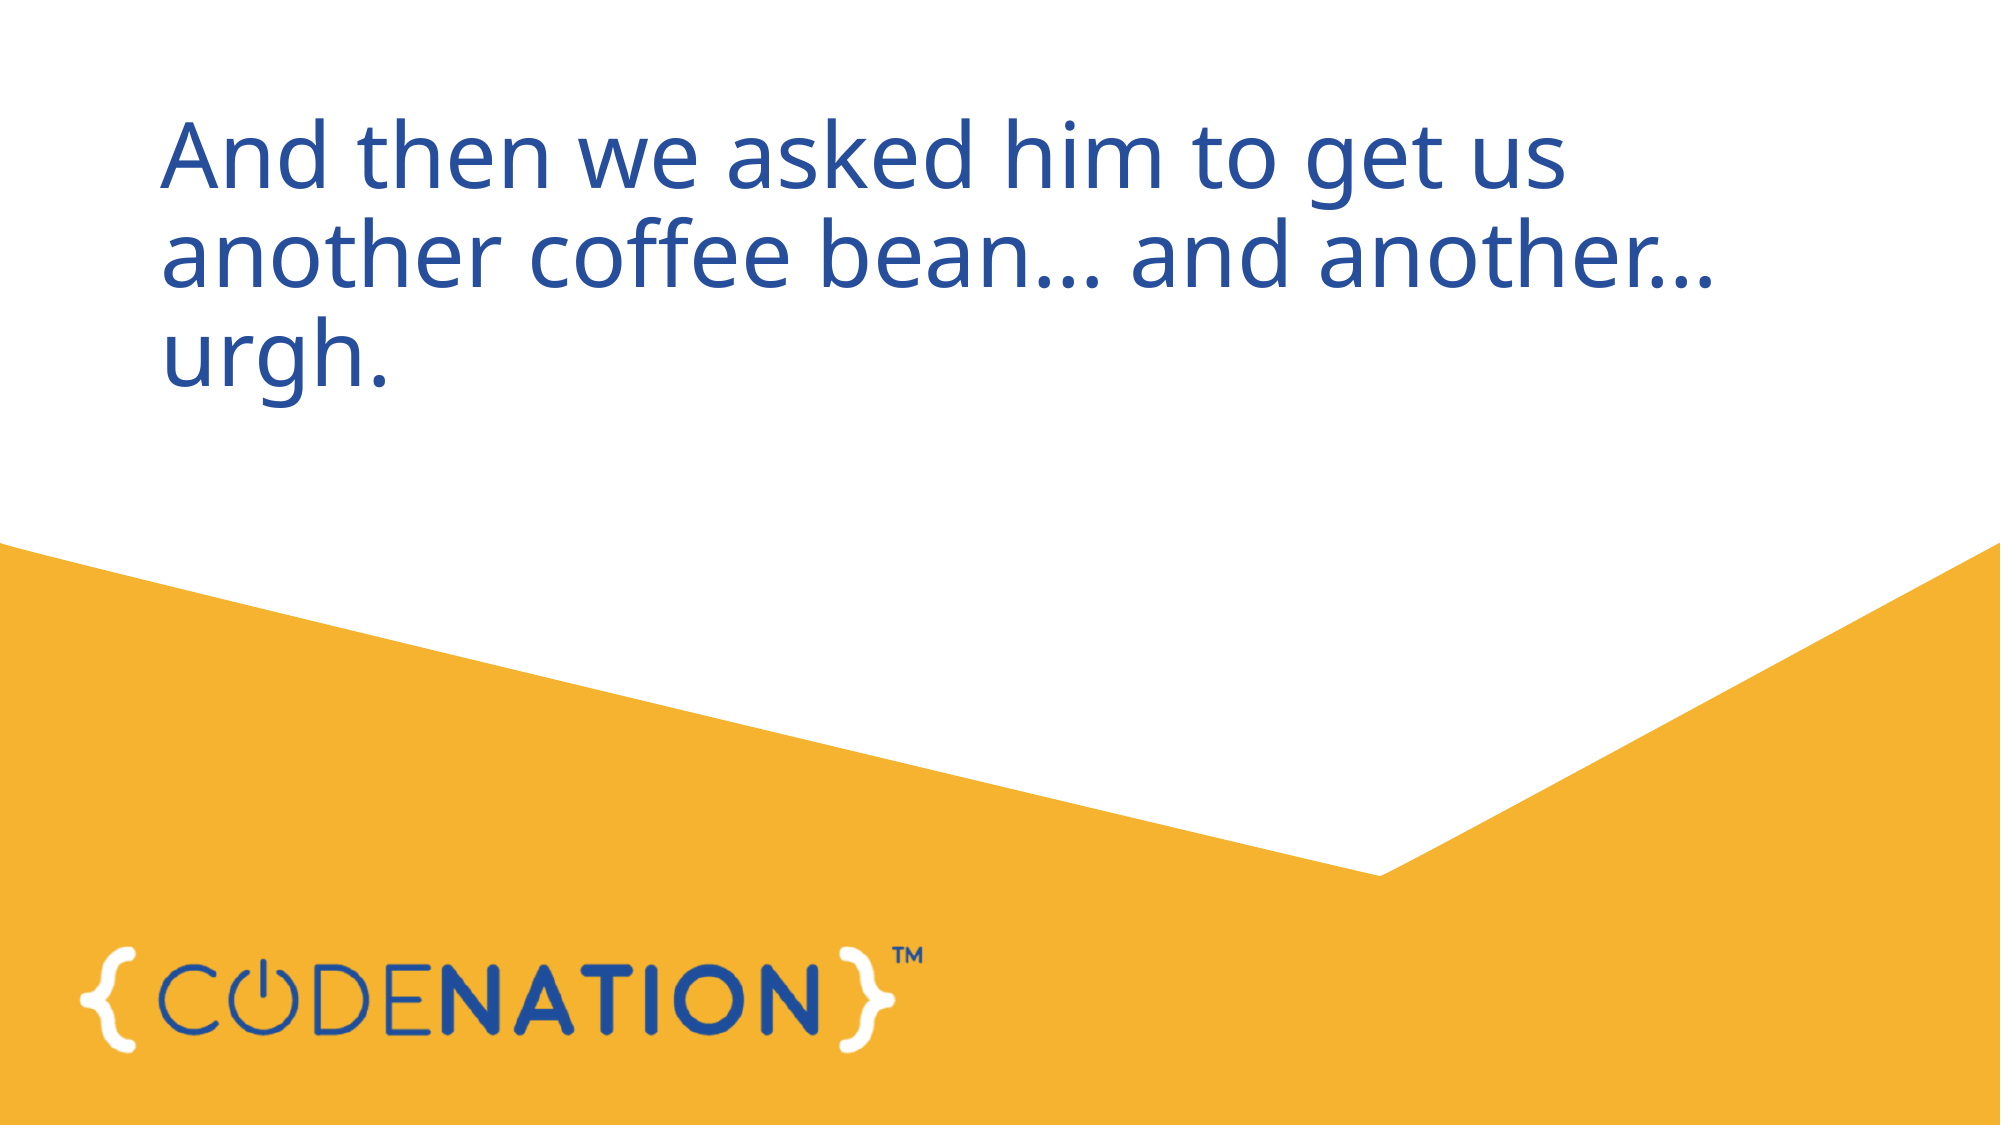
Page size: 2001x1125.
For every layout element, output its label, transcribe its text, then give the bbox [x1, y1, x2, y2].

picture [50, 923, 953, 1072]
title And then we asked him to get us another coffee bean… and another… urgh. [145, 101, 1804, 253]
